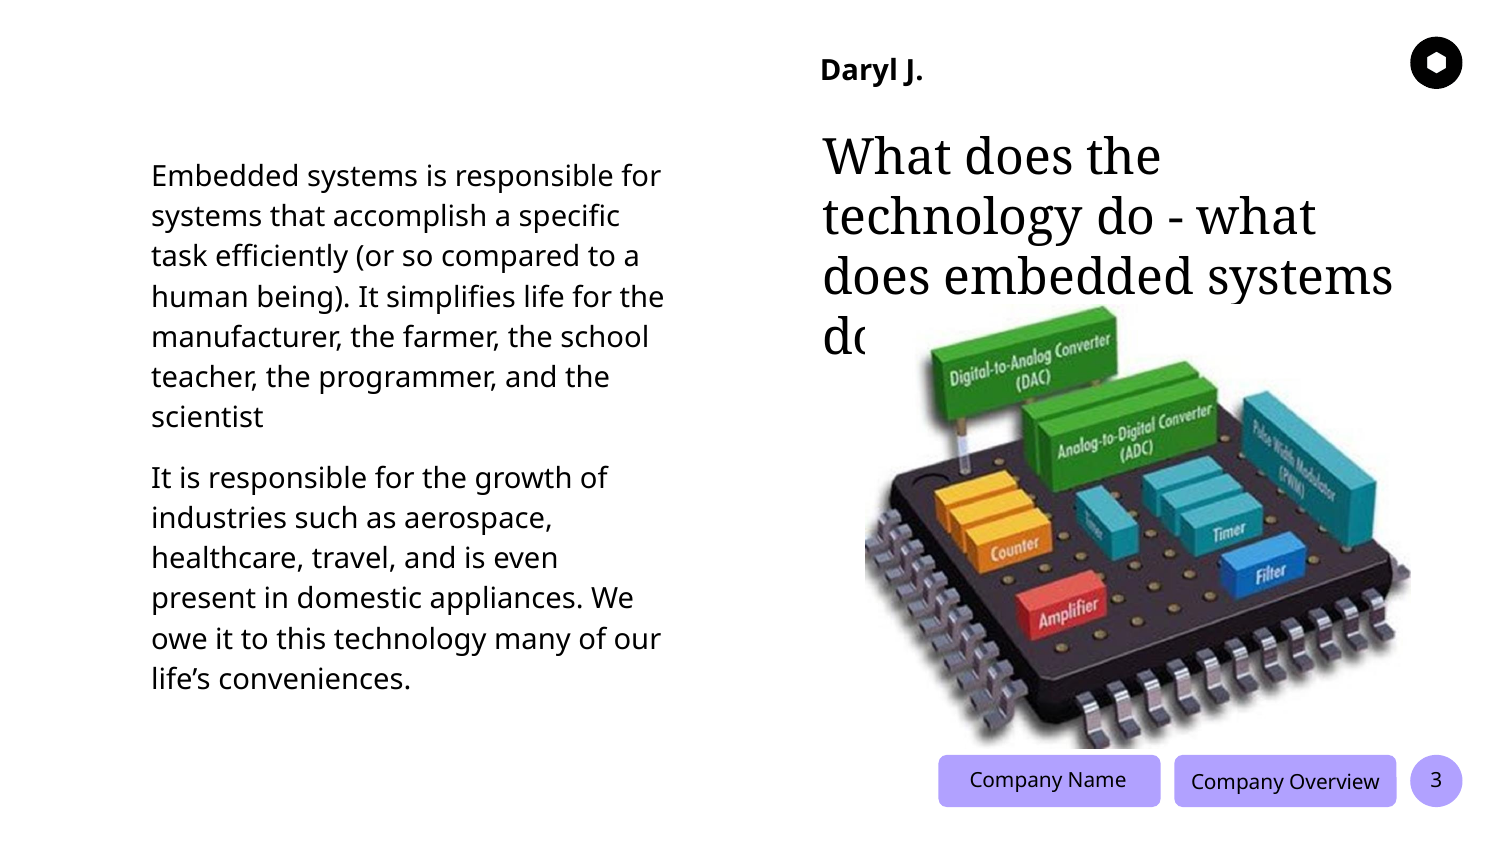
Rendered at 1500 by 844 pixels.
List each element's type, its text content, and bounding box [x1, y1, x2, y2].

list What does the technology do - what does embedded systems do? [807, 109, 1419, 375]
title Daryl J. [804, 36, 1255, 102]
slide_number ‹#› [1397, 748, 1482, 814]
picture [865, 304, 1411, 749]
title Company Overview [1174, 758, 1397, 814]
text_box [939, 758, 1161, 808]
list Embedded systems is responsible for systems that accomplish a specific task efficiently (or so compared to a human being). It simplifies life for the manufacturer, the farmer, the school teacher, the programmer, and the scientist It is responsible for the growth of industries such as aerospace, healthcare, travel, and is even present in domestic appliances. We owe it to this technology many of our life’s conveniences. [136, 137, 682, 707]
picture [1409, 36, 1463, 90]
text_box Company Name [939, 758, 1157, 803]
